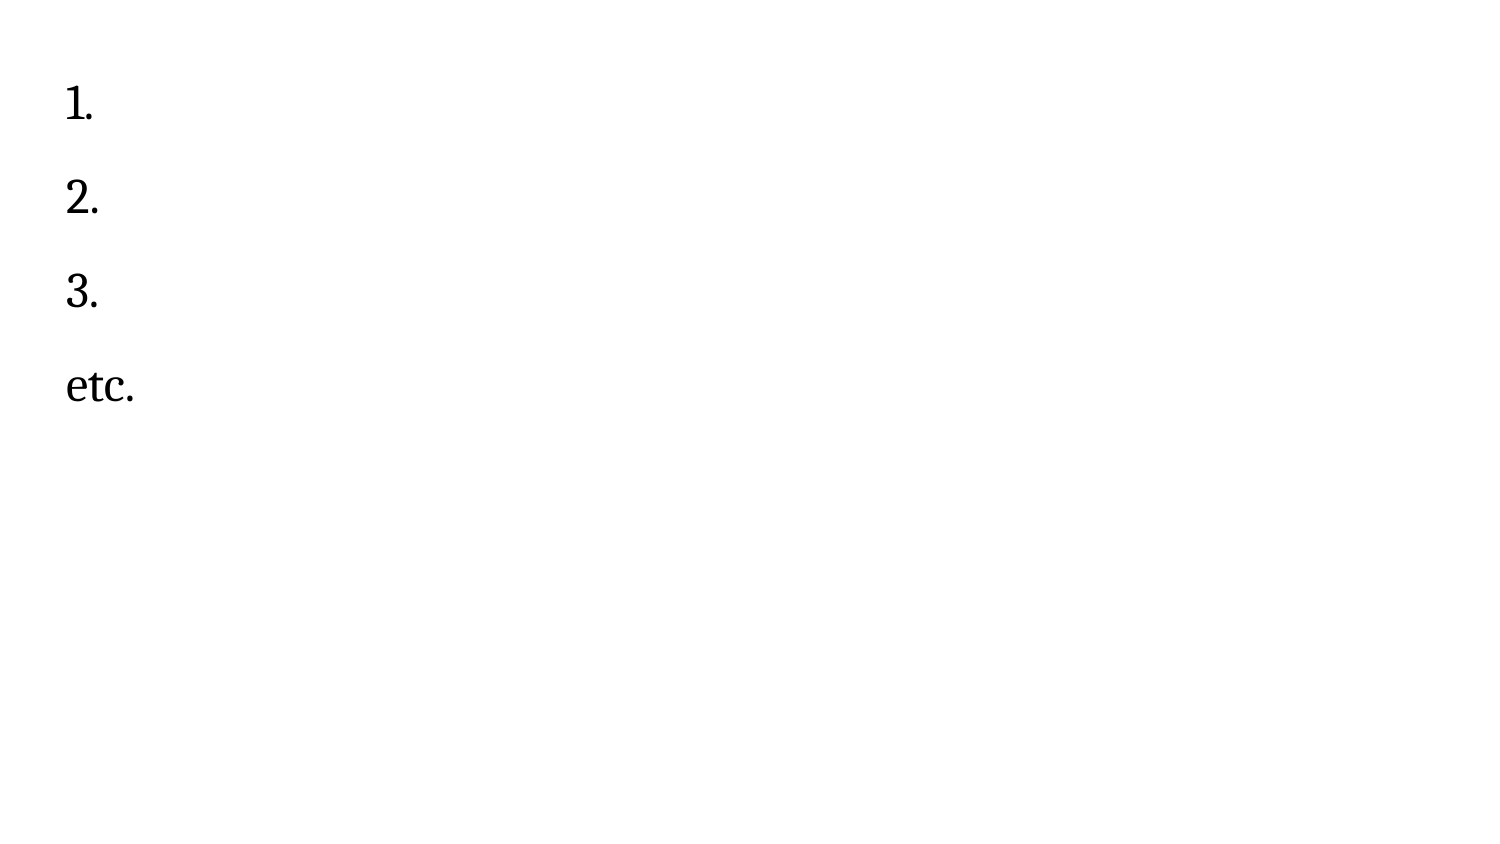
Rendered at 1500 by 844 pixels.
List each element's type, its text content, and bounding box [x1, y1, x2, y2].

list 1. 2. 3. etc. [51, 45, 1449, 819]
